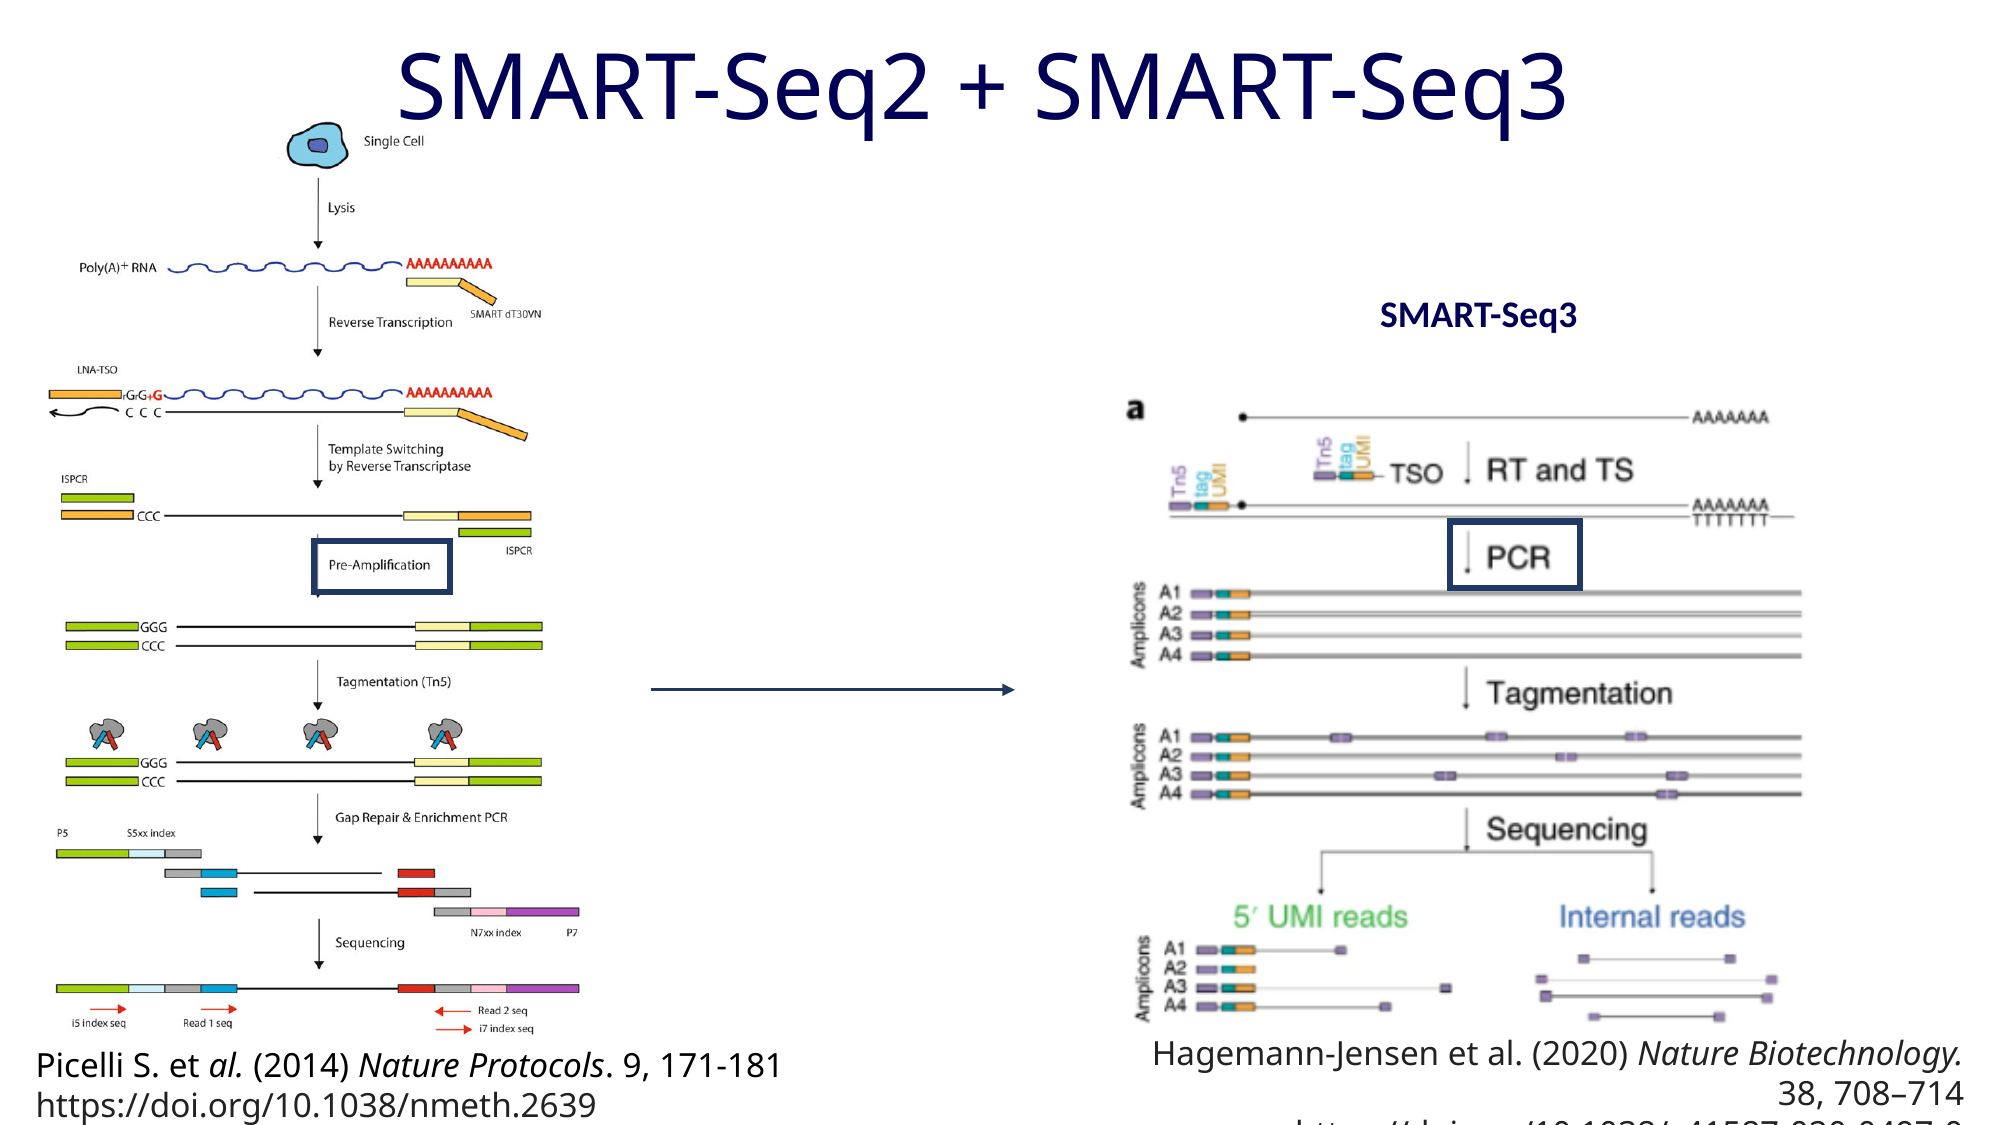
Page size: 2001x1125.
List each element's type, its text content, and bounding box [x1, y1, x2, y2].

picture [1102, 373, 1819, 1056]
text_box SMART-Seq3 [1193, 282, 1765, 343]
text_box Hagemann-Jensen et al. (2020) Nature Biotechnology. 38, 708–714 https://doi.org/10.1038/s41587-020-0497-0 [1014, 1025, 1979, 1125]
picture [48, 121, 580, 1056]
title SMART-Seq2 + SMART-Seq3 [121, 0, 1847, 199]
text_box Picelli S. et al. (2014) Nature Protocols. 9, 171-181 https://doi.org/10.1038/nmeth.2639 [20, 1037, 874, 1125]
